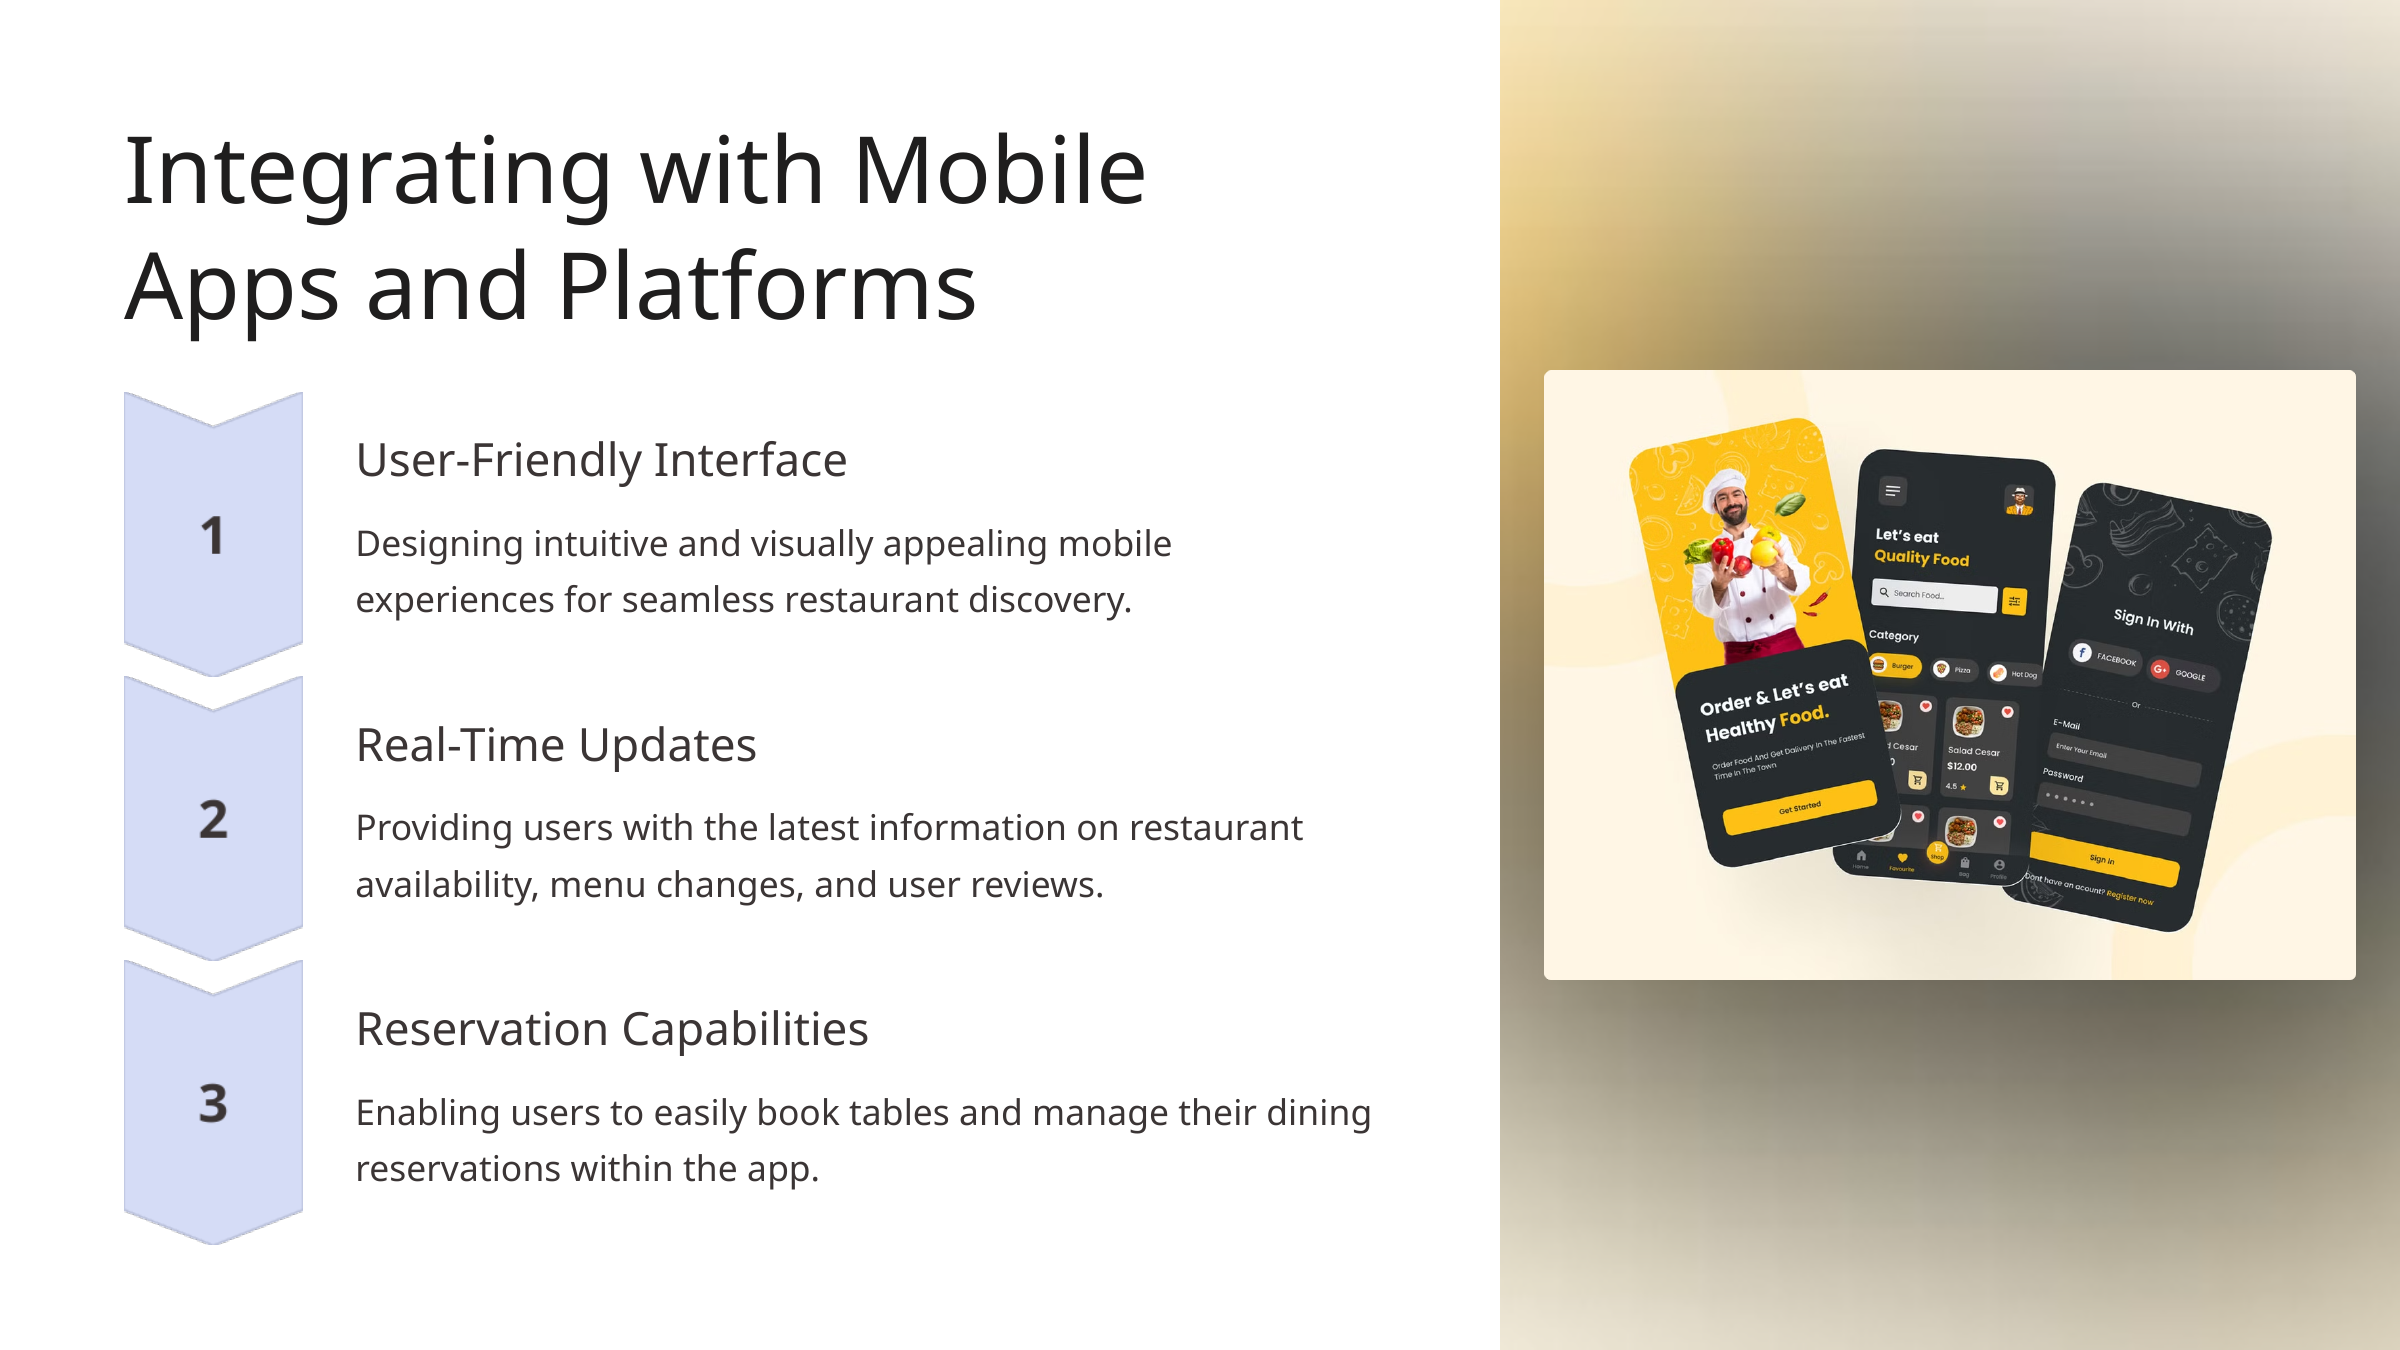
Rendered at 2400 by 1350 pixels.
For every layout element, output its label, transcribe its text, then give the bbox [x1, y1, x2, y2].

text_box Designing intuitive and visually appealing mobile experiences for seamless restaurant discovery. [355, 507, 1376, 621]
picture [124, 391, 303, 1245]
text_box Integrating with Mobile Apps and Platforms [124, 104, 1376, 339]
text_box Enabling users to easily book tables and manage their dining reservations within the app. [355, 1075, 1376, 1190]
text_box User-Friendly Interface [355, 427, 896, 486]
picture [1499, 0, 2400, 1350]
text_box Reservation Capabilities [355, 996, 930, 1055]
text_box Real-Time Updates [355, 711, 823, 771]
text_box Providing users with the latest information on restaurant availability, menu changes, and user reviews. [355, 791, 1376, 906]
